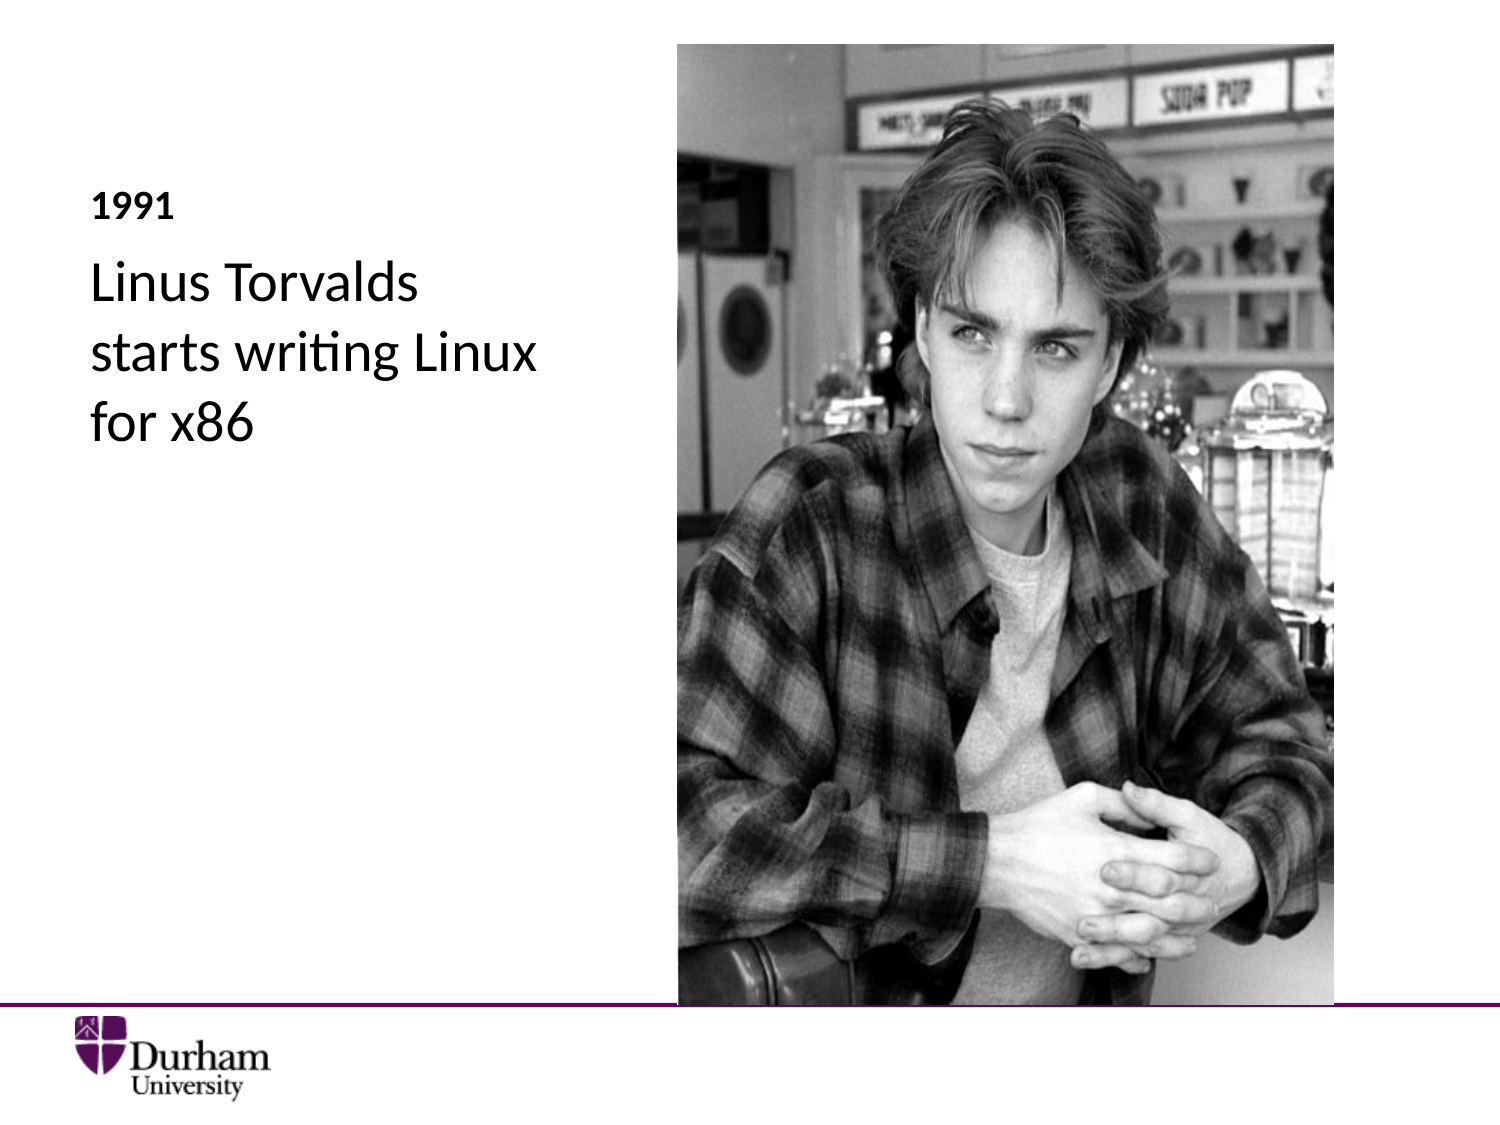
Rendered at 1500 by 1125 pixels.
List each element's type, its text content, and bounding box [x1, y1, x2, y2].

title 1991 [74, 44, 569, 235]
picture [75, 1016, 271, 1102]
list Linus Torvalds starts writing Linux for x86 [74, 235, 569, 1006]
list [677, 44, 1335, 1006]
